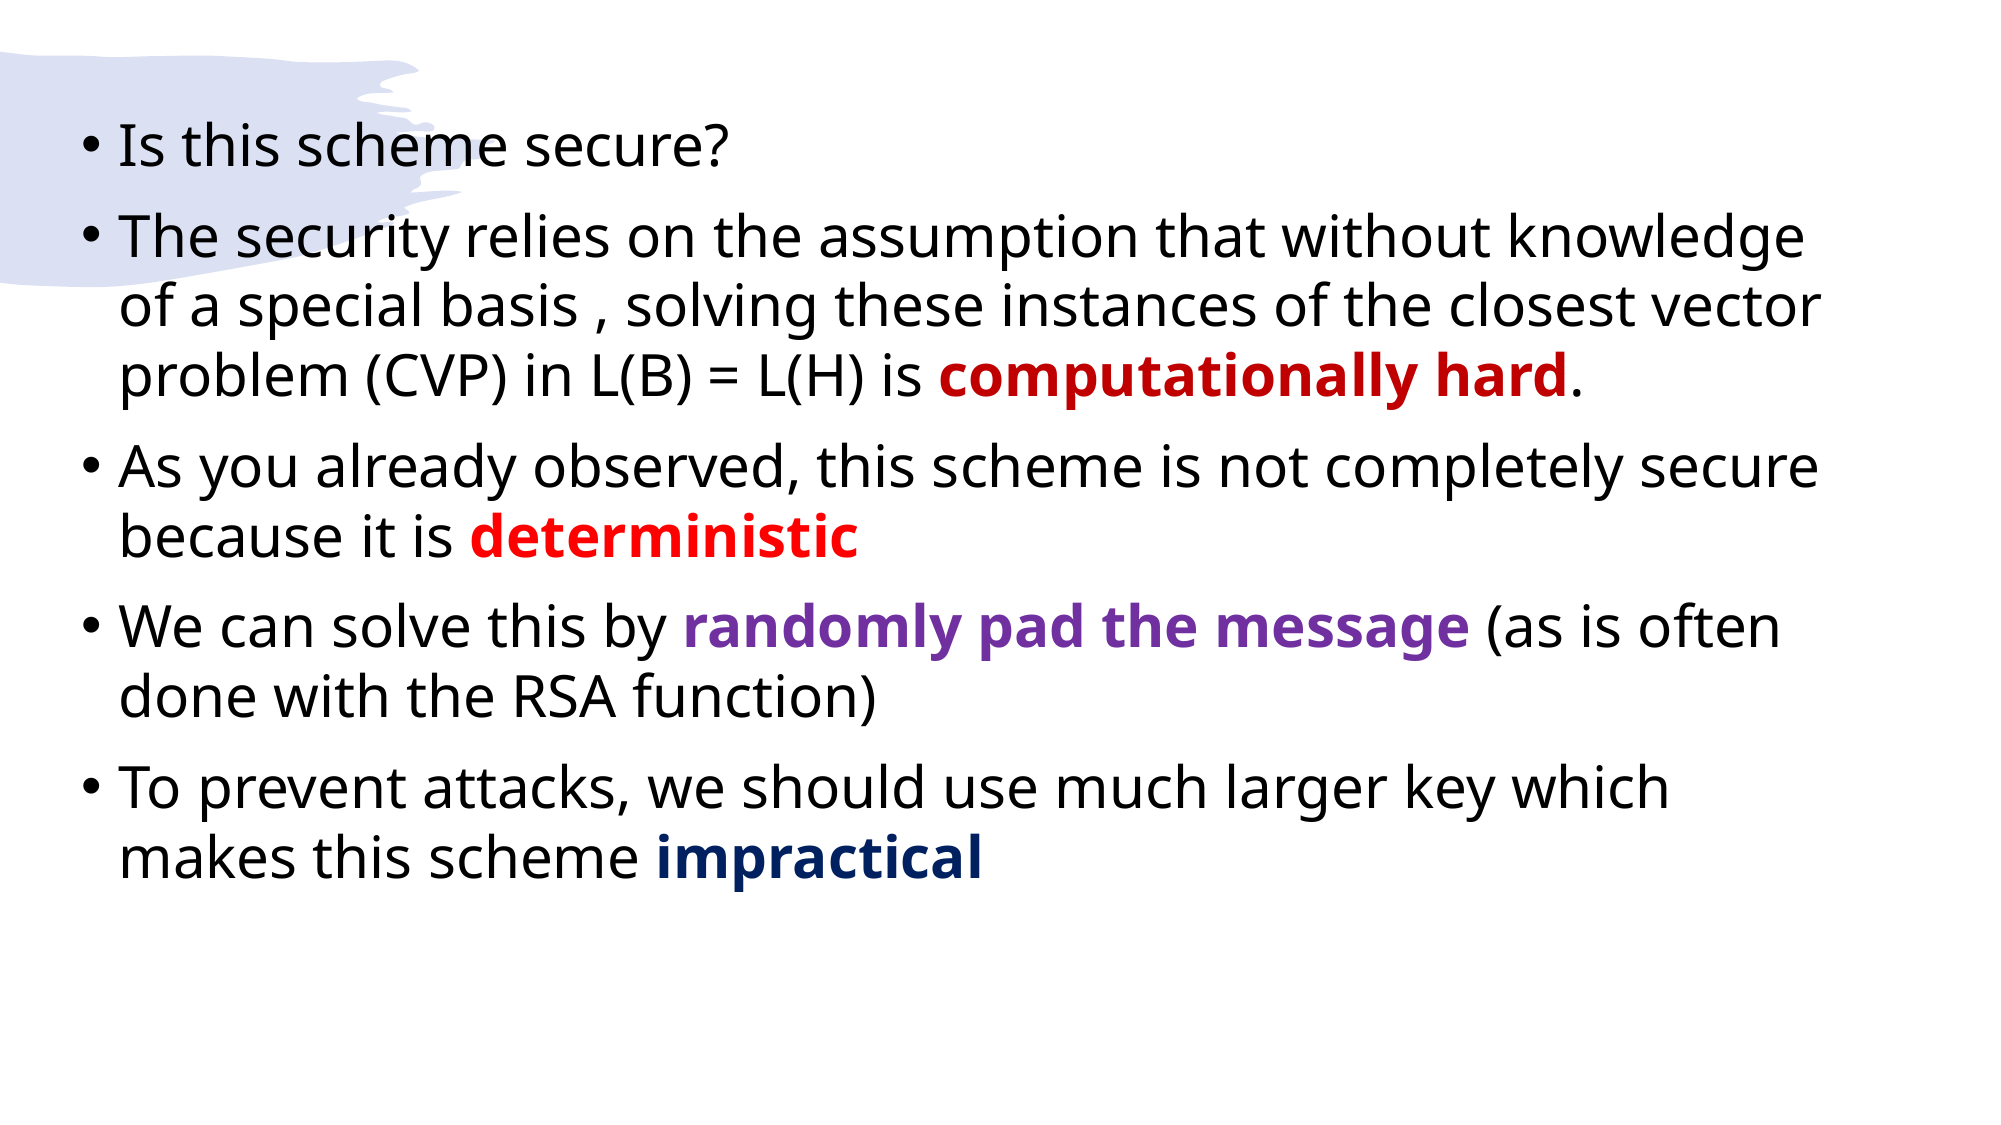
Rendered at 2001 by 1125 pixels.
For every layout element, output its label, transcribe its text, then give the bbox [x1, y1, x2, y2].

list Is this scheme secure? The security relies on the assumption that without knowledge of a special basis , solving these instances of the closest vector problem (CVP) in L(B) = L(H) is computationally hard. As you already observed, this scheme is not completely secure because it is deterministic We can solve this by randomly pad the message (as is often done with the RSA function) To prevent attacks, we should use much larger key which makes this scheme impractical [66, 100, 1863, 1013]
